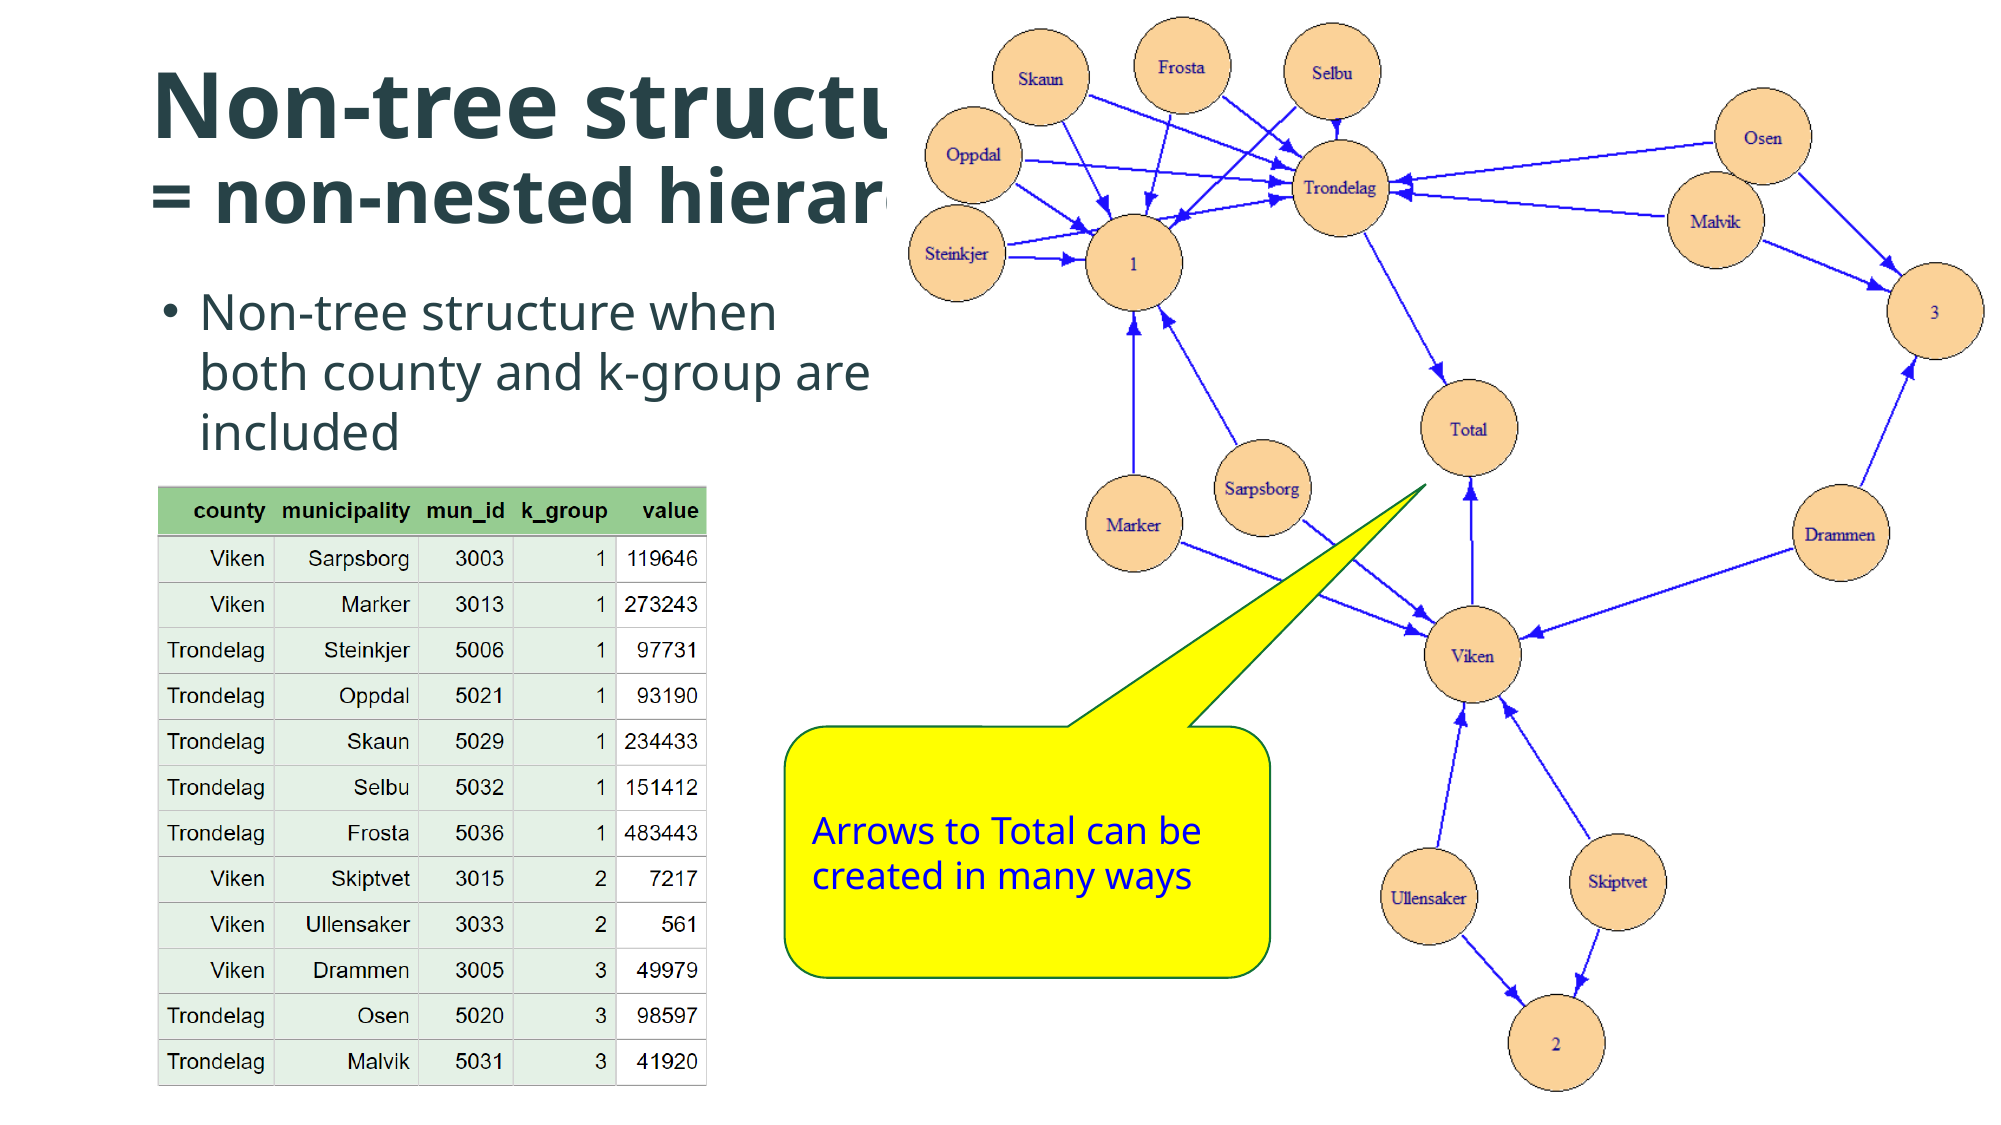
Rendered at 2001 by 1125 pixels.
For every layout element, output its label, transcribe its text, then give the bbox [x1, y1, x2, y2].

title Non-tree structure = non-nested hierarchy [135, 45, 887, 261]
text_box Arrows to Total can be created in many ways [783, 725, 887, 979]
list Non-tree structure when both county and k-group are included [146, 272, 887, 360]
picture [887, 0, 2000, 1125]
picture [146, 479, 718, 1101]
